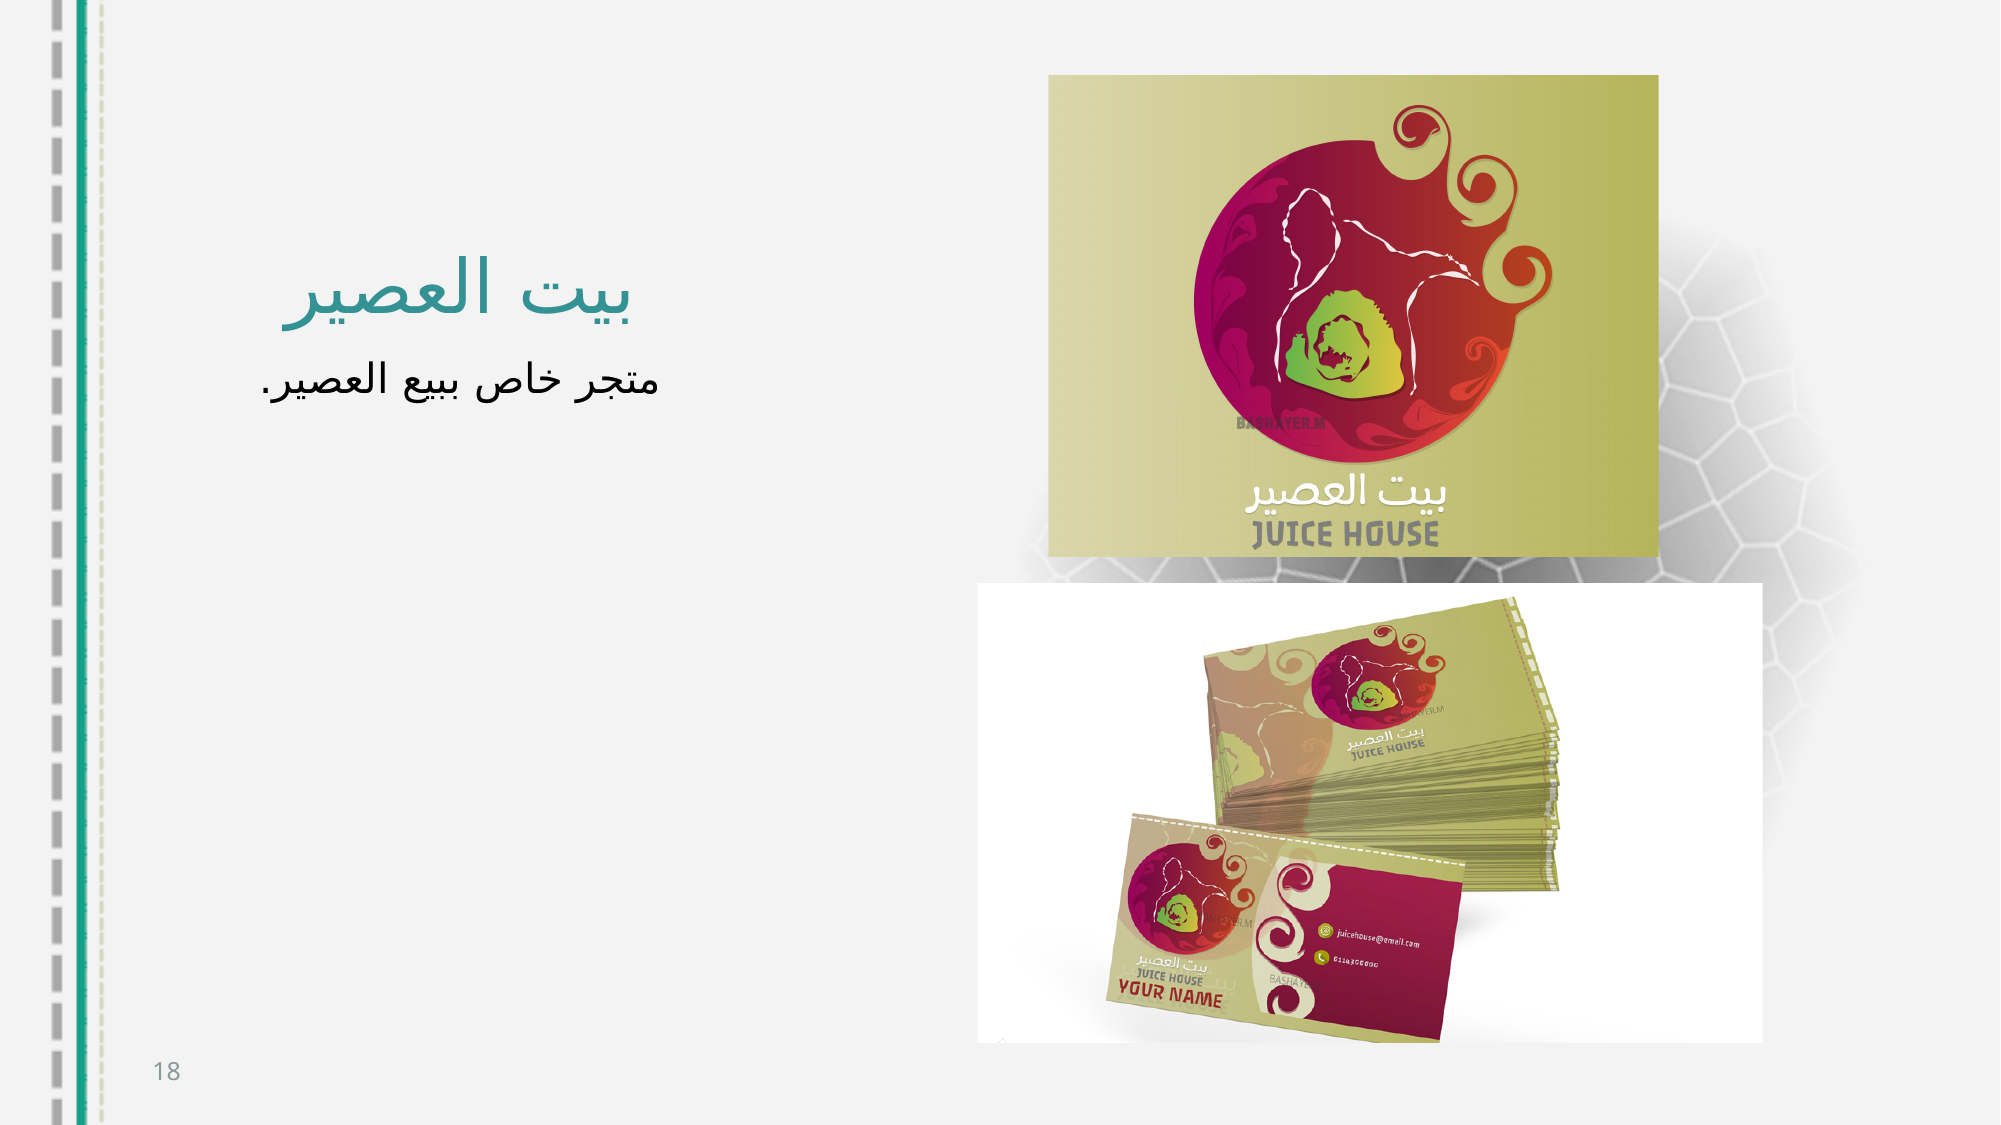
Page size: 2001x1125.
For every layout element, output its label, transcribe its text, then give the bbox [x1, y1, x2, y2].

title بيت العصير [137, 75, 783, 338]
slide_number 18 [137, 1042, 588, 1103]
list متجر خاص ببيع العصير. [137, 349, 783, 976]
picture [0, 0, 2001, 1125]
